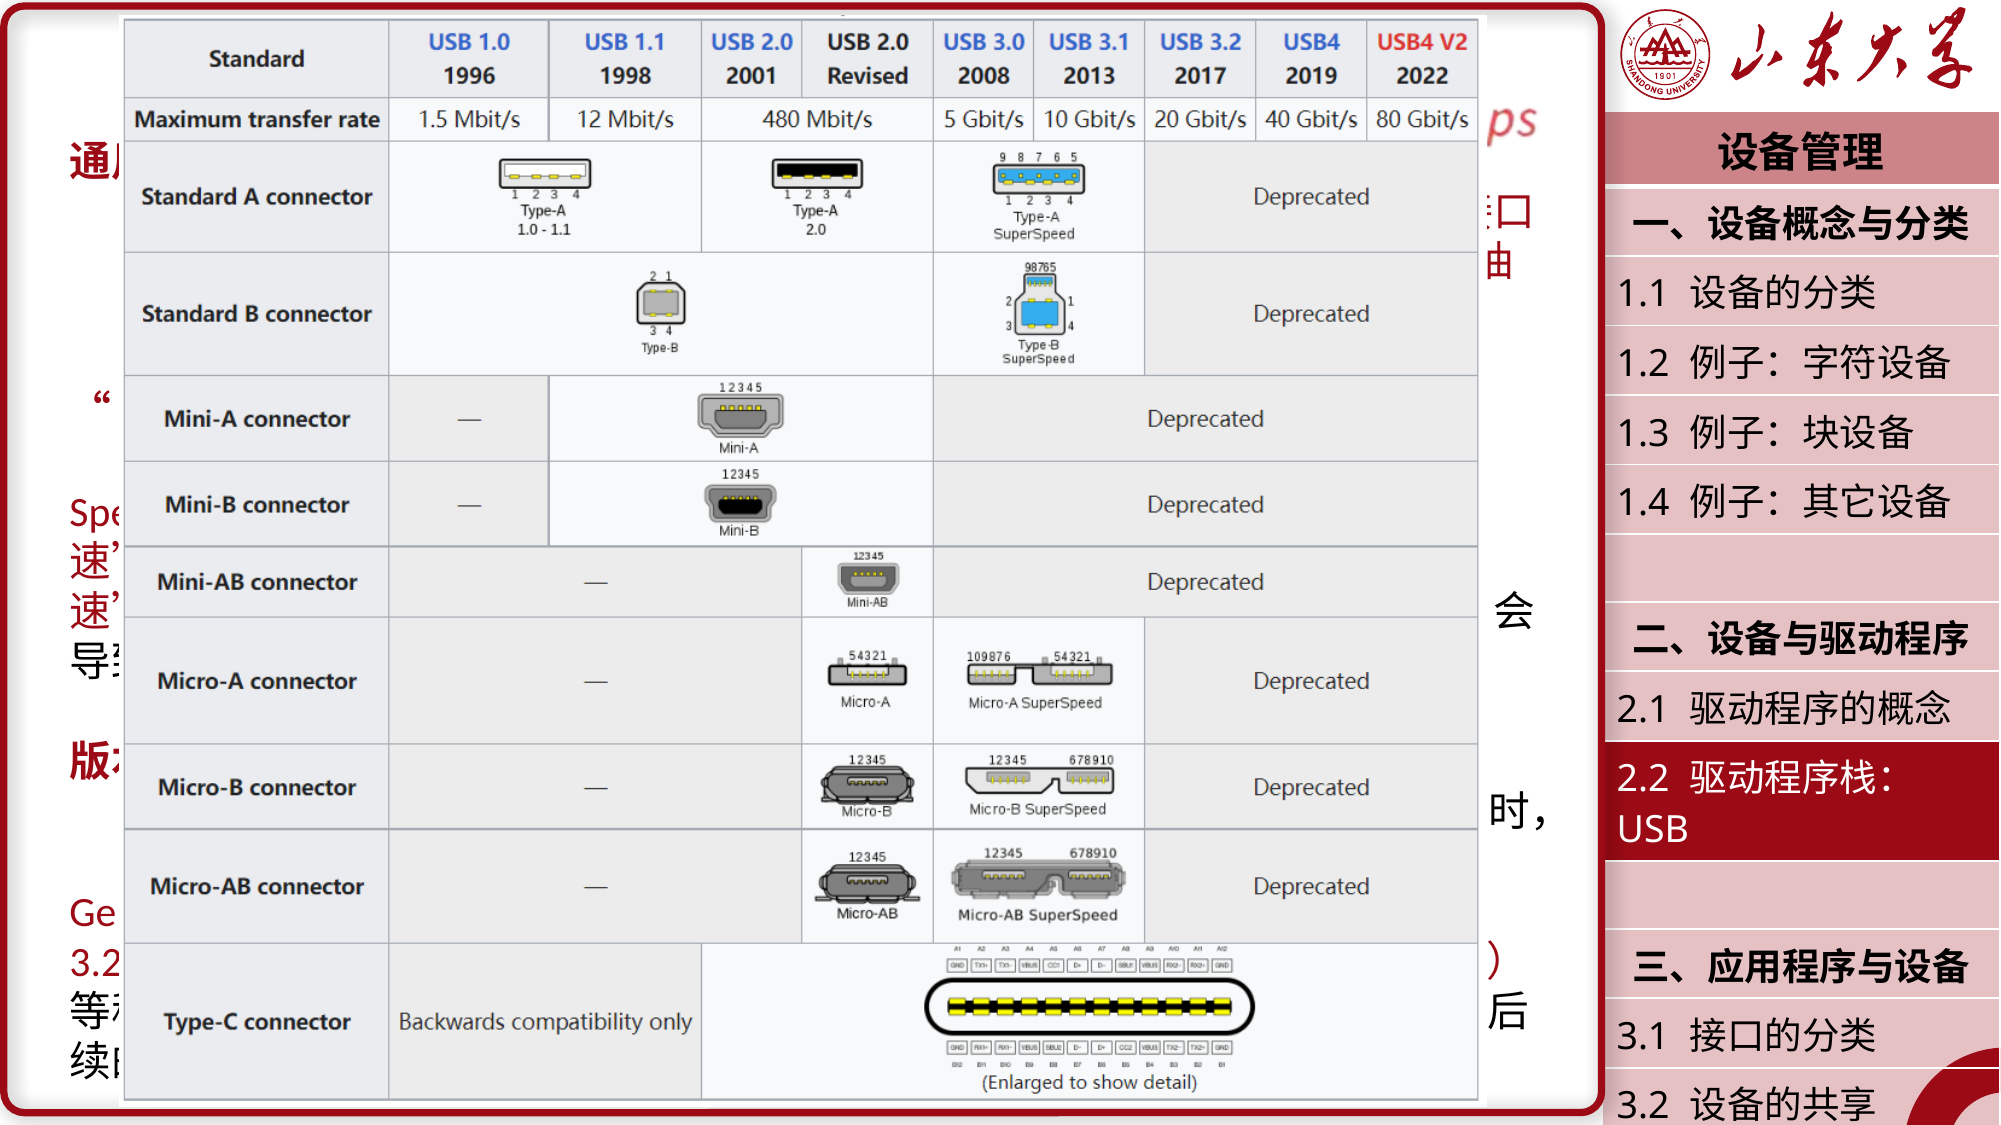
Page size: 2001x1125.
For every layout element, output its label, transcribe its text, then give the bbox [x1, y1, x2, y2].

table_cell 二、设备与驱动程序 [1618, 603, 1999, 670]
table_cell 1.3 例子：块设备 [1618, 396, 1999, 464]
table_cell [1618, 535, 1999, 601]
table_cell [1618, 862, 1999, 928]
table_cell [1608, 672, 1613, 740]
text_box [1608, 112, 1613, 184]
table_cell 1.1 设备的分类 [1608, 396, 1613, 464]
table_cell 一、设备概念与分类 [1608, 326, 1613, 394]
table_cell 2.1 驱动程序的概念 [1618, 672, 1999, 740]
table_cell 1.4 例子：其它设备 [1608, 603, 1613, 670]
table_cell 2.1 驱动程序的概念 [1608, 862, 1613, 928]
text_box [2, 4, 1603, 1114]
table_cell 三、应用程序与设备 [1618, 930, 1999, 997]
text_box USB：通用串行总线 通用串行总线 Universal Serial Bus 一种通用外设接口，于1996年产生，初衷是为了解决外设连接难、接口 标准多的困境。其驱动程序栈的设计非常典型地体现了分类、分层、抽 象的原则，其商业授权协议也友好，因而在众多同类产品中脱颖而出。 “低速”、“全速”与“高速” 在USB2.0标准下，出现了几个令人迷惑的称呼。“低速”（Low Speed） 是指1.5Mbps，“全速”（Full Speed）是指12Mbps，“高速”（High Speed）则是指480Mbps，而且都是半双工的。后续的“超速”（Super Speed）是5Gbps，且是全双工的。USB协会认识到这样命名会导致混乱， 于是决定抛弃此种命名，全面回归版本号。 版本号的问题 为了使商家的电脑和外设看起来“更新”、更好销售，在USB3.1发布时， 将原USB3.0 称为3.1Gen1（5Gbps），新的3.1称为3.1 Gen2（10Gbps）； 在USB3.2发布时又故技重施，弄出了3.2Gen1（5Gbps）、3.2Gen2 （10Gbps）和3.2Gen2x2（20Gbps）等称谓。这种挂羊头卖狗肉的行为导 致市场混乱并遭到消费者一致抵制，后续的USB命名均直接标注数据速 率，如USB 40Gbps。 [1487, 182, 1551, 1093]
table_cell 3.1 接口的分类 [1618, 999, 1999, 1067]
table_cell 1.3 例子：块设备 [1608, 535, 1613, 601]
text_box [1620, 5, 1977, 100]
table_header 设备管理 [1608, 257, 1613, 325]
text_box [1608, 189, 1613, 255]
table_cell 1.1 设备的分类 [1618, 257, 1999, 325]
table_cell 二、设备与驱动程序 [1608, 742, 1613, 860]
table_cell [1608, 999, 1613, 1067]
table_cell 2.2 驱动程序栈：USB [1618, 742, 1999, 860]
table_cell 1.4 例子：其它设备 [1618, 465, 1999, 533]
table_cell 一、设备概念与分类 [1618, 189, 1999, 255]
table_cell 1.2 例子：字符设备 [1608, 465, 1613, 533]
table_cell 3.2 设备的共享 [1603, 1069, 1999, 1125]
text_box USB：通用串行总线 通用串行总线 Universal Serial Bus 一种通用外设接口，于1996年产生，初衷是为了解决外设连接难、接口 标准多的困境。其驱动程序栈的设计非常典型地体现了分类、分层、抽 象的原则，其商业授权协议也友好，因而在众多同类产品中脱颖而出。 “低速”、“全速”与“高速” 在USB2.0标准下，出现了几个令人迷惑的称呼。“低速”（Low Speed） 是指1.5Mbps，“全速”（Full Speed）是指12Mbps，“高速”（High Speed）则是指480Mbps，而且都是半双工的。后续的“超速”（Super Speed）是5Gbps，且是全双工的。USB协会认识到这样命名会导致混乱， 于是决定抛弃此种命名，全面回归版本号。 版本号的问题 为了使商家的电脑和外设看起来“更新”、更好销售，在USB3.1发布时， 将原USB3.0 称为3.1Gen1（5Gbps），新的3.1称为3.1 Gen2（10Gbps）； 在USB3.2发布时又故技重施，弄出了3.2Gen1（5Gbps）、3.2Gen2 （10Gbps）和3.2Gen2x2（20Gbps）等称谓。这种挂羊头卖狗肉的行为导 致市场混乱并遭到消费者一致抵制，后续的USB命名均直接标注数据速 率，如USB 40Gbps。 [54, 27, 119, 1093]
table_cell 1.2 例子：字符设备 [1618, 326, 1999, 394]
table_header 设备管理 [1618, 112, 1999, 184]
table_cell 2.2 驱动程序栈：USB [1608, 930, 1613, 997]
table_cell 三、应用程序与设备 [1603, 1069, 1613, 1114]
picture [119, 15, 1551, 1107]
